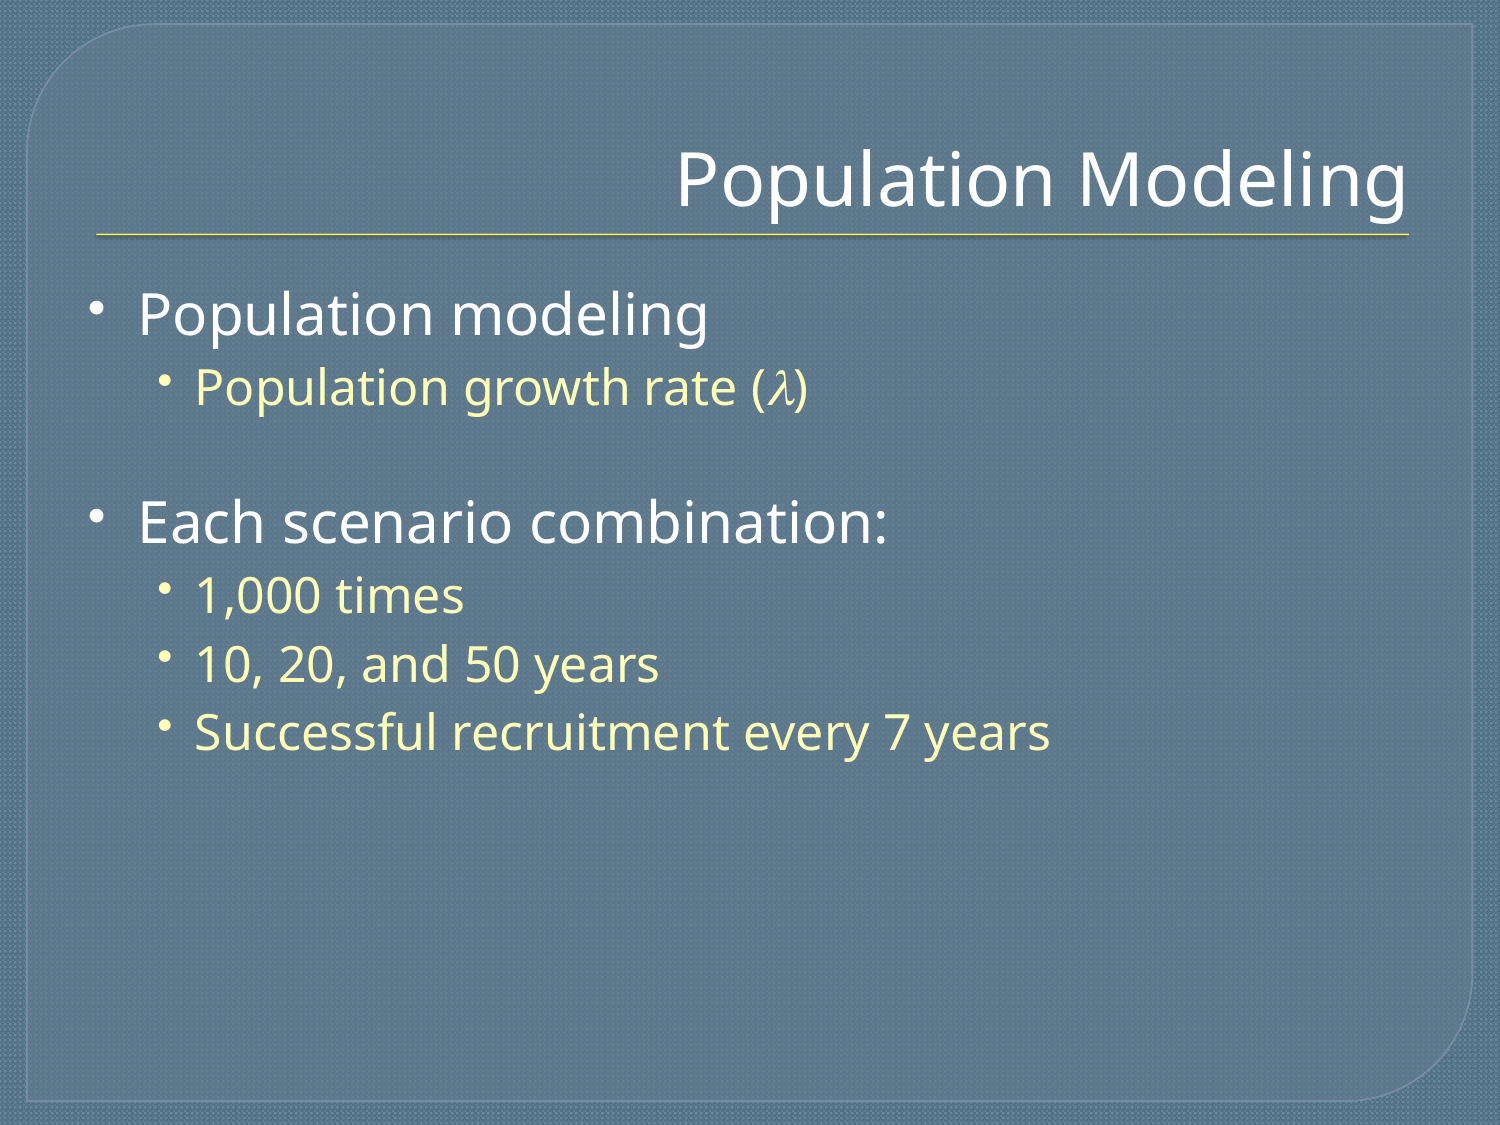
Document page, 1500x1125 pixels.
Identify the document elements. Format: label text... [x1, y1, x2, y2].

list Population modeling Population growth rate () Each scenario combination: 1,000 times 10, 20, and 50 years Successful recruitment every 7 years [75, 270, 1425, 1013]
title Population Modeling [75, 41, 1425, 230]
